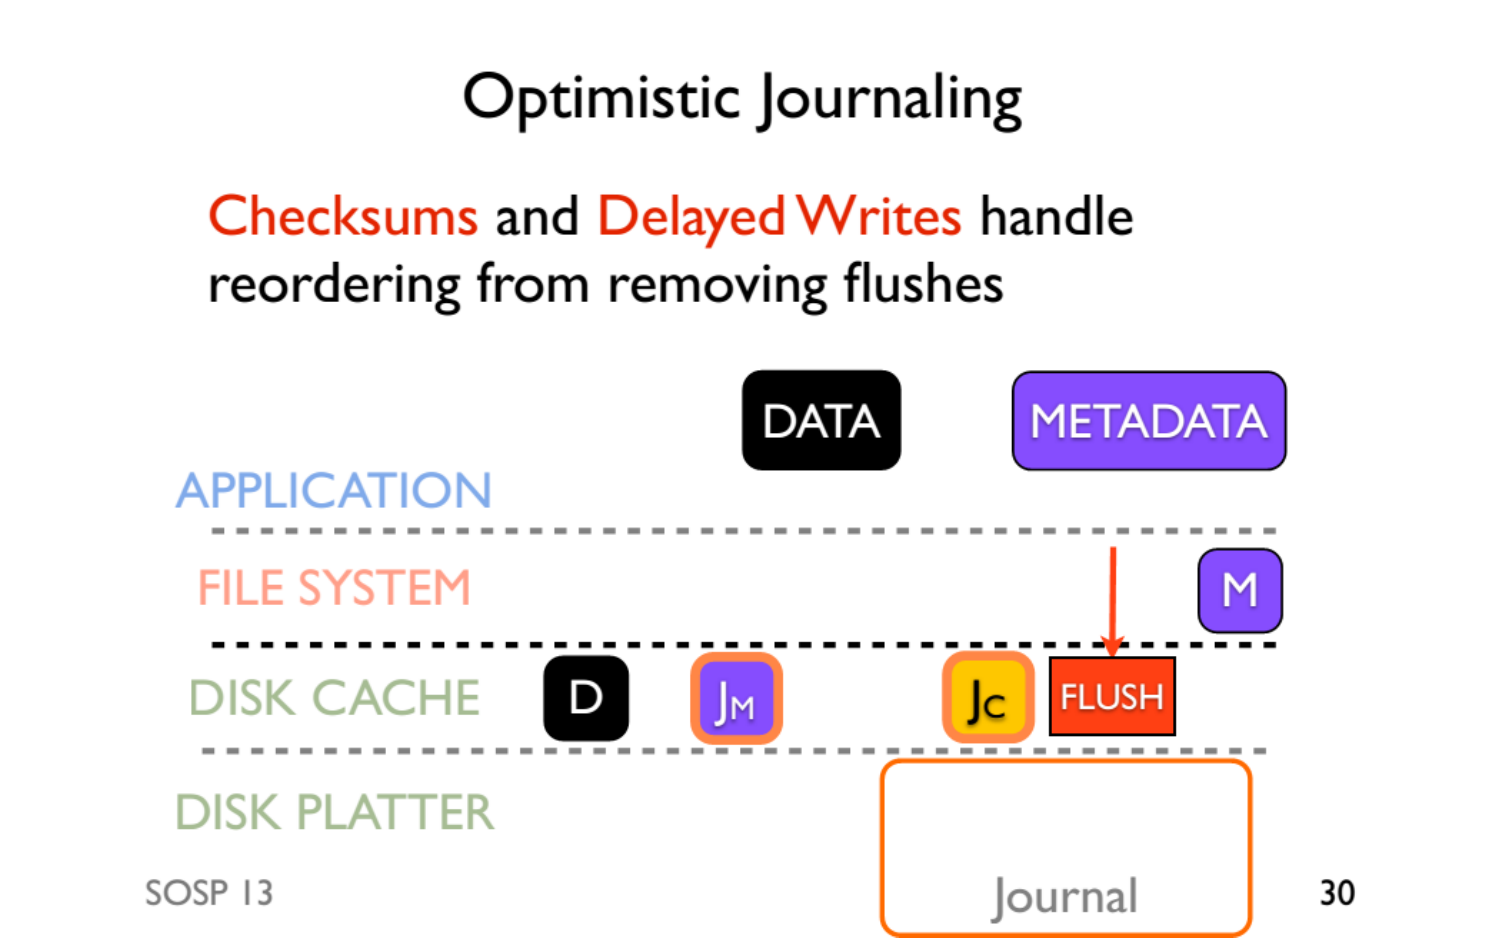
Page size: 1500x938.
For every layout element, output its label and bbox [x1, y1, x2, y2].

picture [123, 0, 1376, 938]
